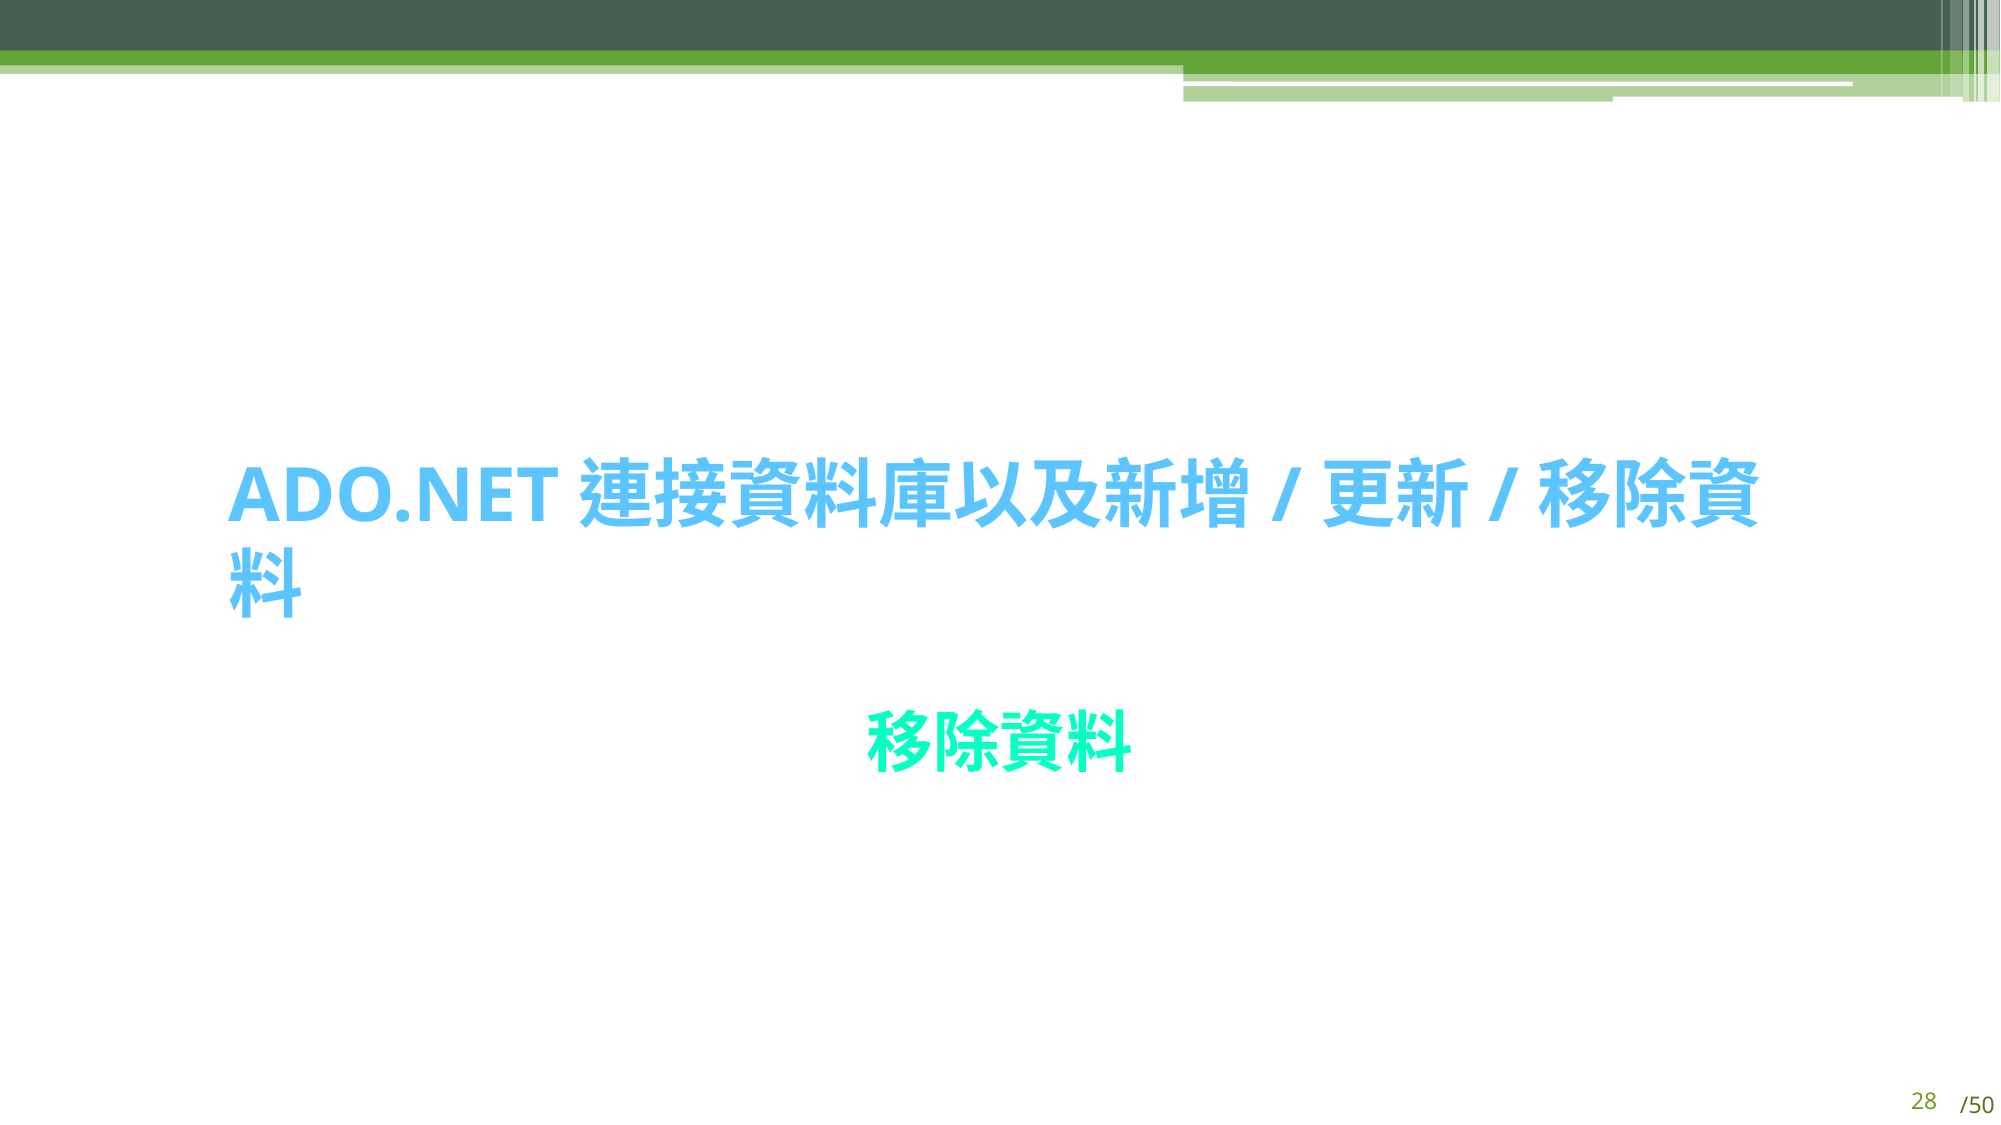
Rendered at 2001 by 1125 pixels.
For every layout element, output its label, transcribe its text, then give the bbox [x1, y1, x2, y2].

slide_number 27 [1785, 1065, 1953, 1125]
text_box ADO.NET連接資料庫以及新增/更新/移除資料 [213, 439, 1787, 634]
footer /50 [1953, 1083, 2000, 1124]
text_box 移除資料 [851, 692, 1149, 867]
